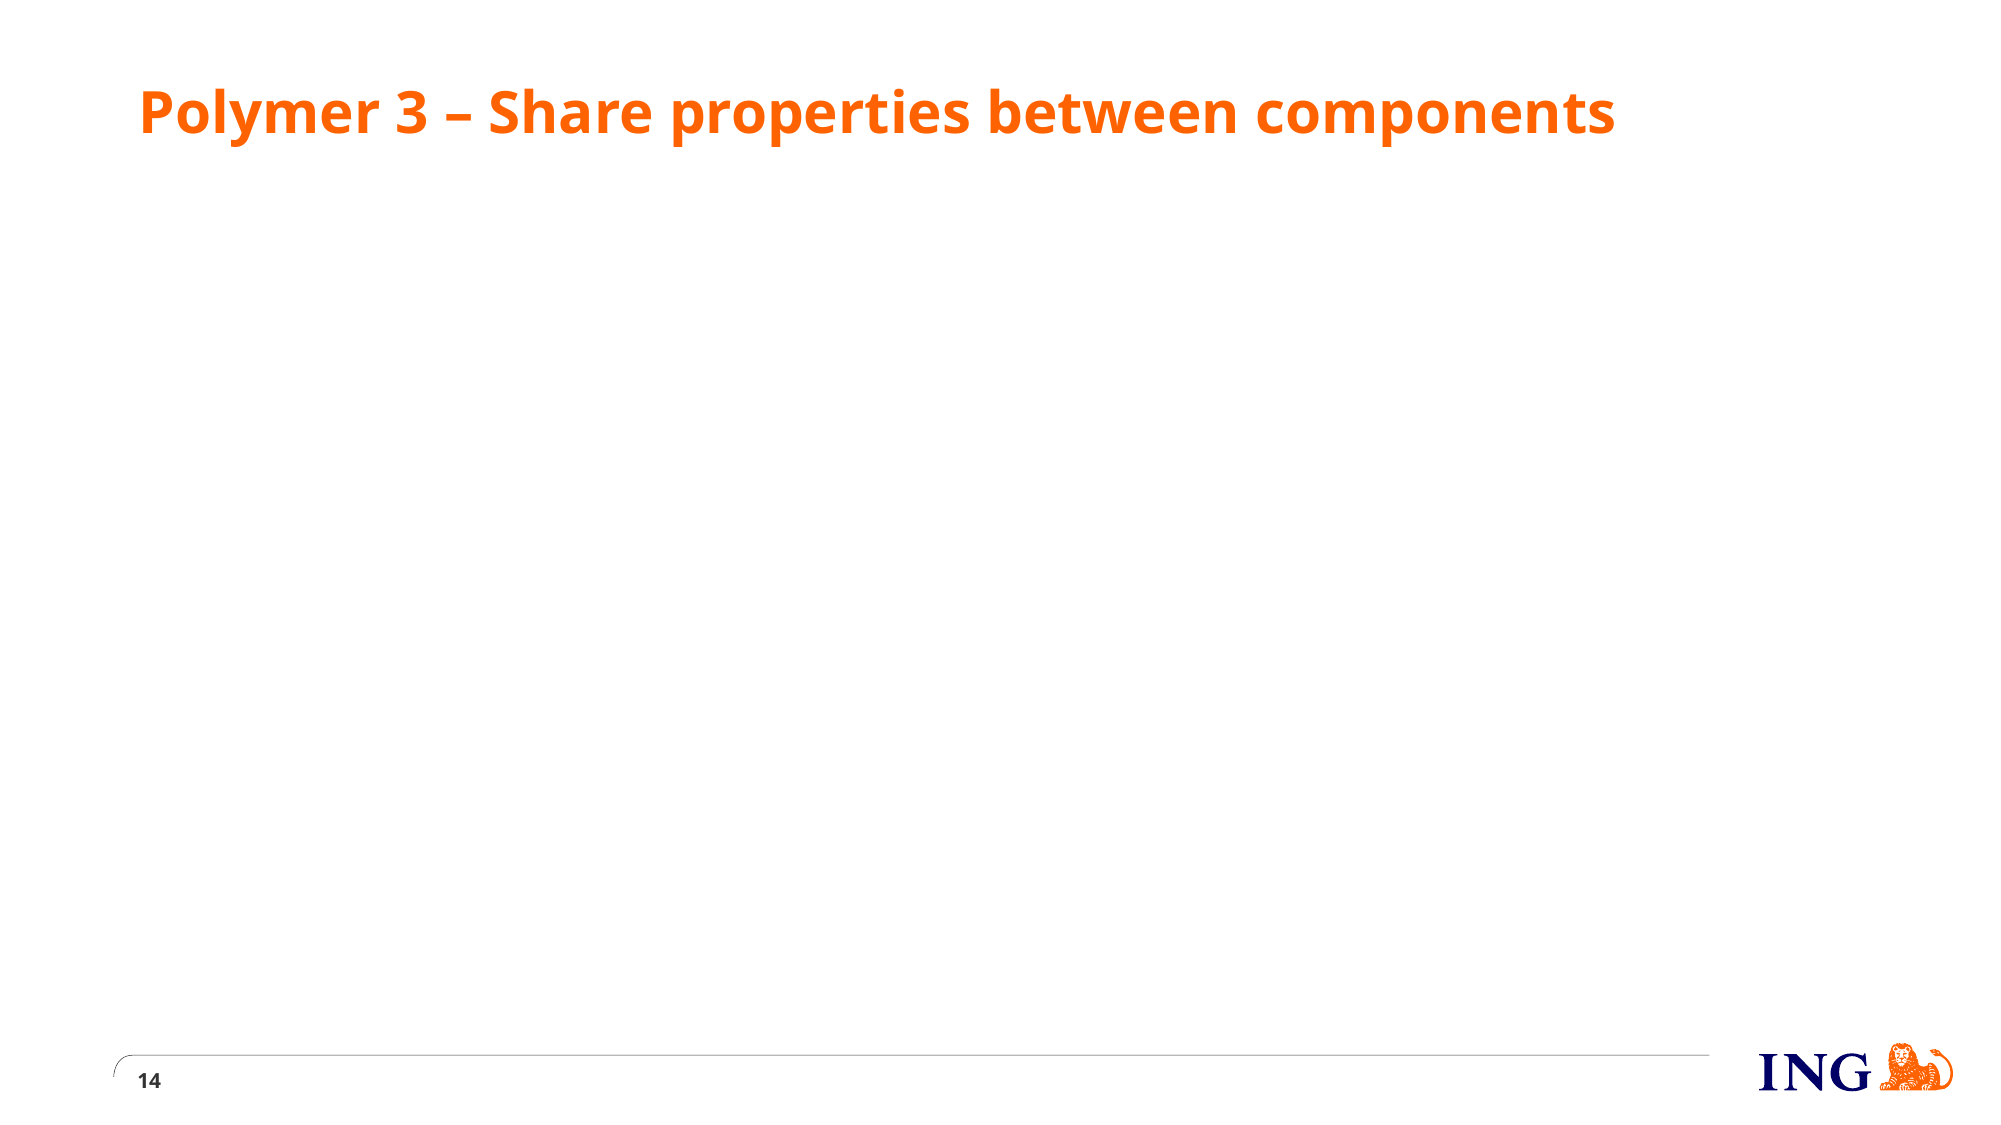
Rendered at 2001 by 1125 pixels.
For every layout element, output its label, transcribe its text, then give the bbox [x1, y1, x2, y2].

slide_number 14 [137, 1065, 219, 1097]
title Polymer 3 – Share properties between components [138, 46, 1858, 187]
